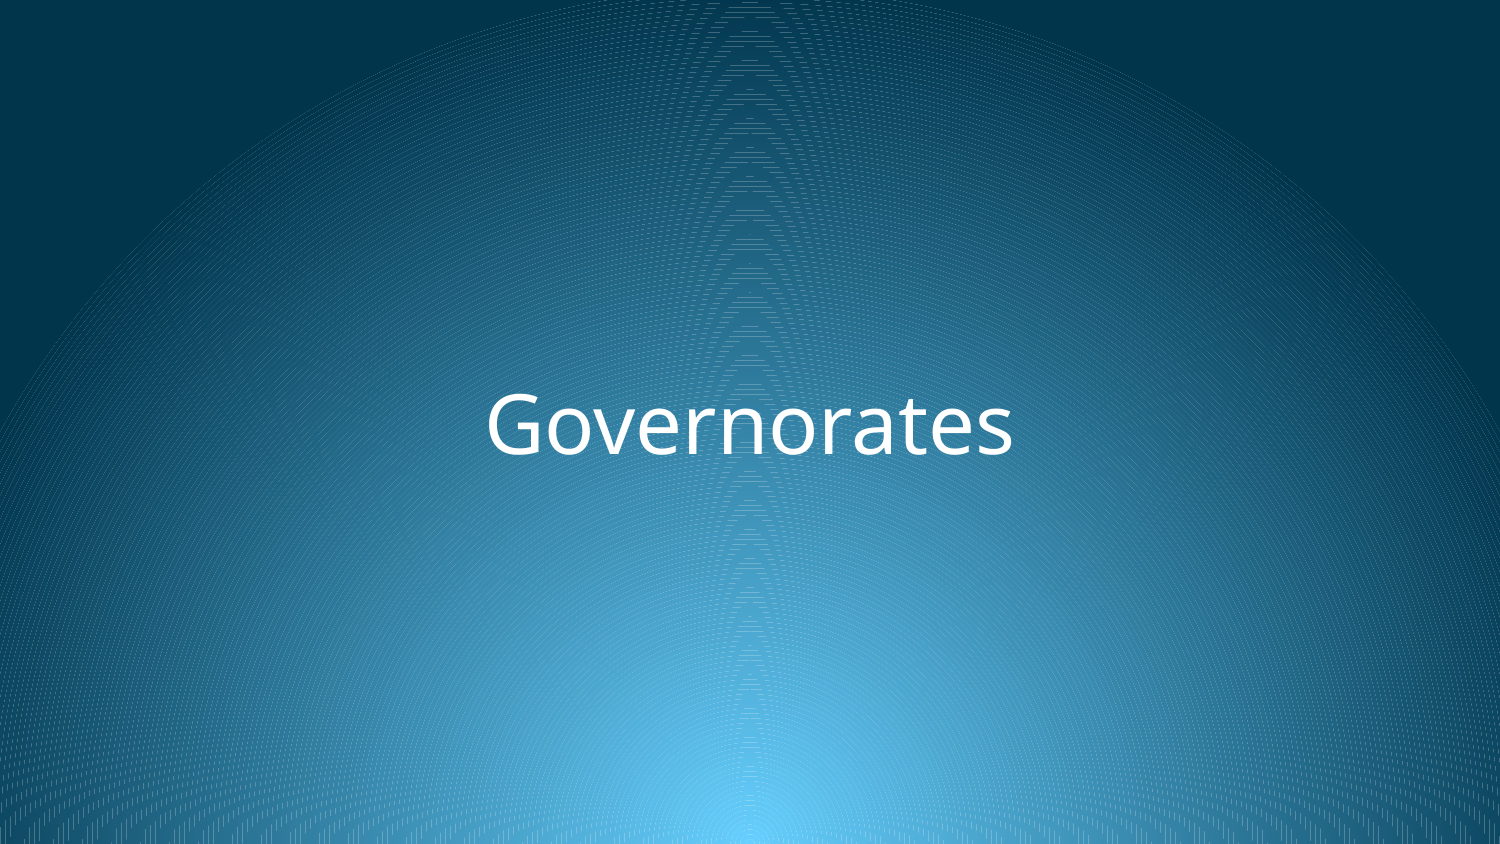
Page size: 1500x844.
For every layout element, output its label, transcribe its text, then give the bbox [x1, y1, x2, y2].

text_box Governorates [469, 363, 1031, 479]
